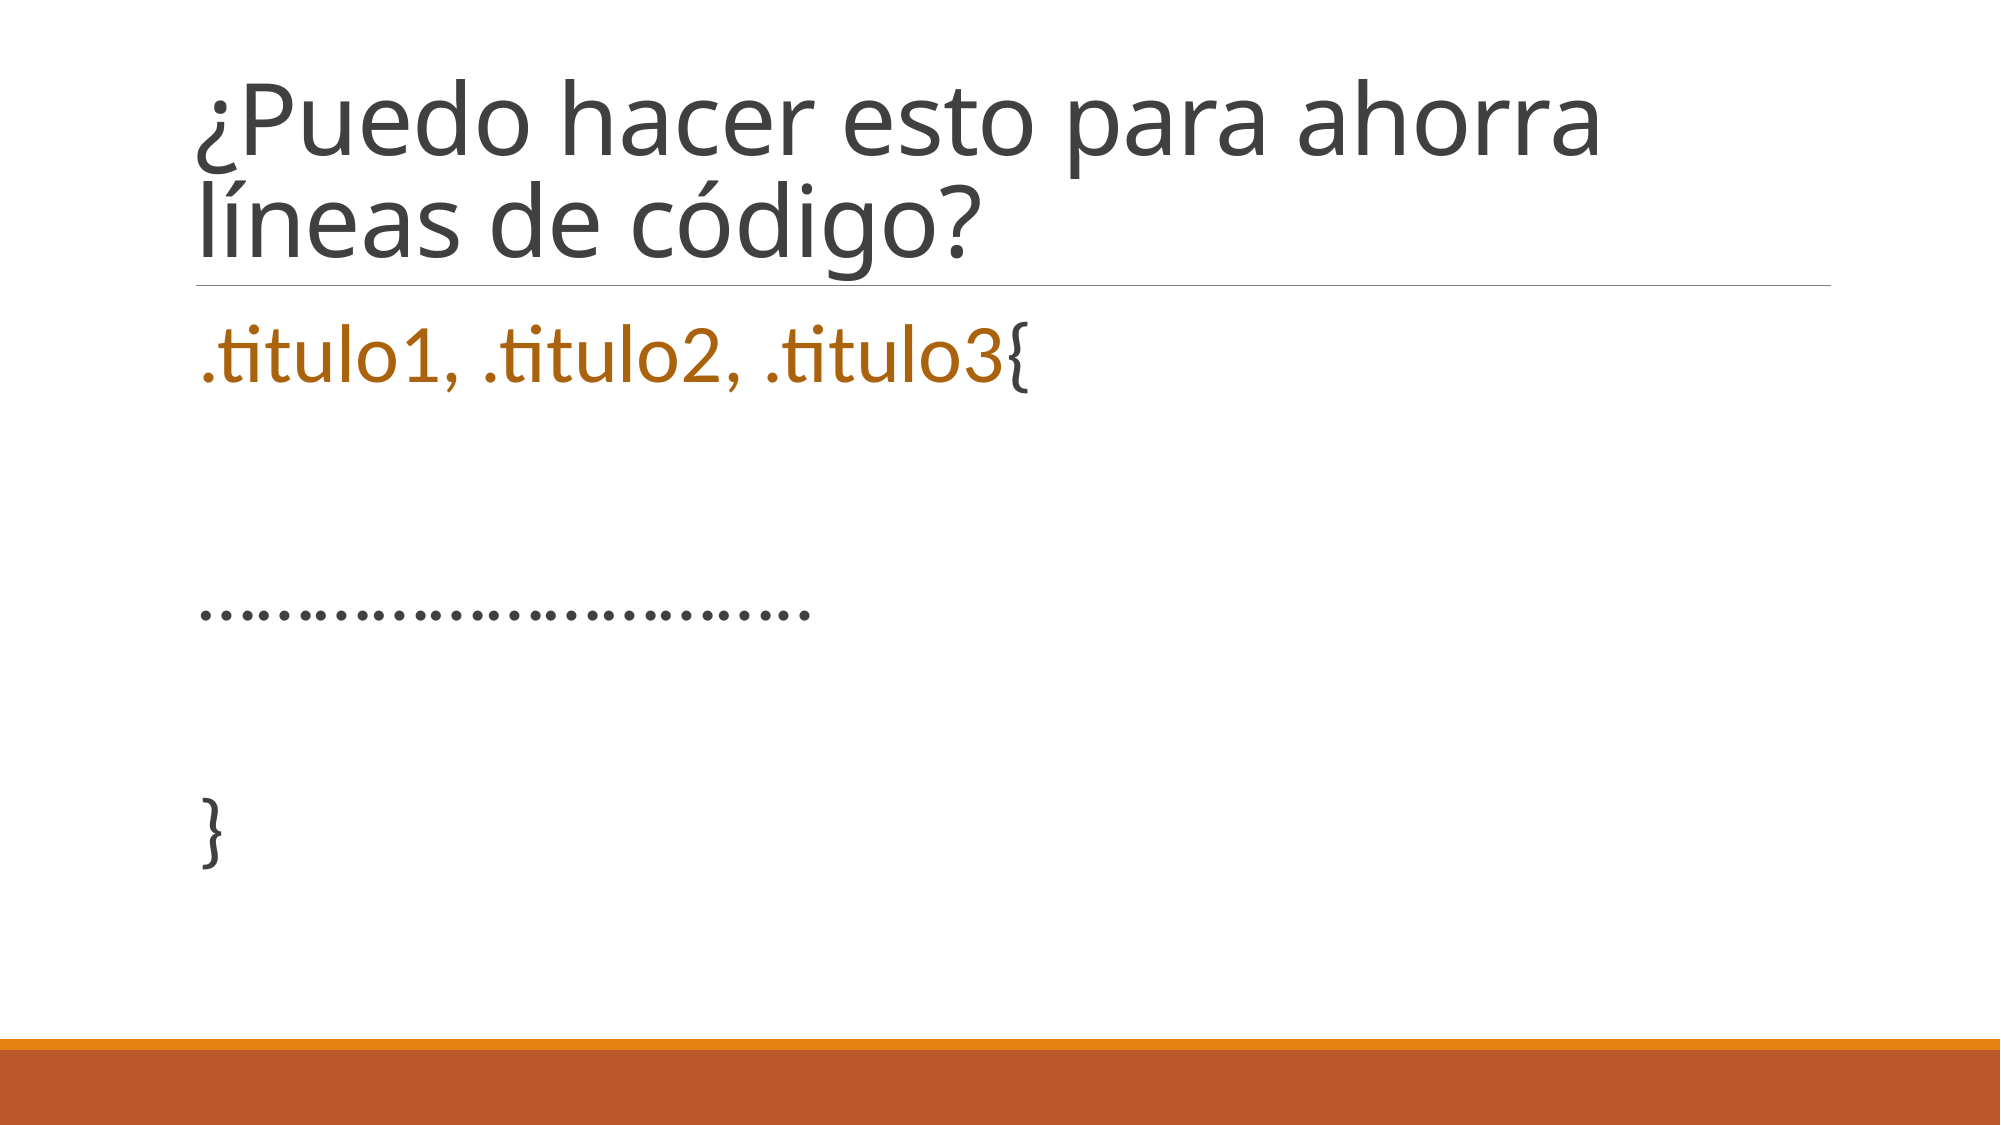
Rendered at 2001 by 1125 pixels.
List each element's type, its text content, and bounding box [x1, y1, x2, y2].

list .titulo1, .titulo2, .titulo3{ ………………………….. } [180, 302, 1830, 963]
title ¿Puedo hacer esto para ahorra líneas de código? [180, 47, 1830, 285]
